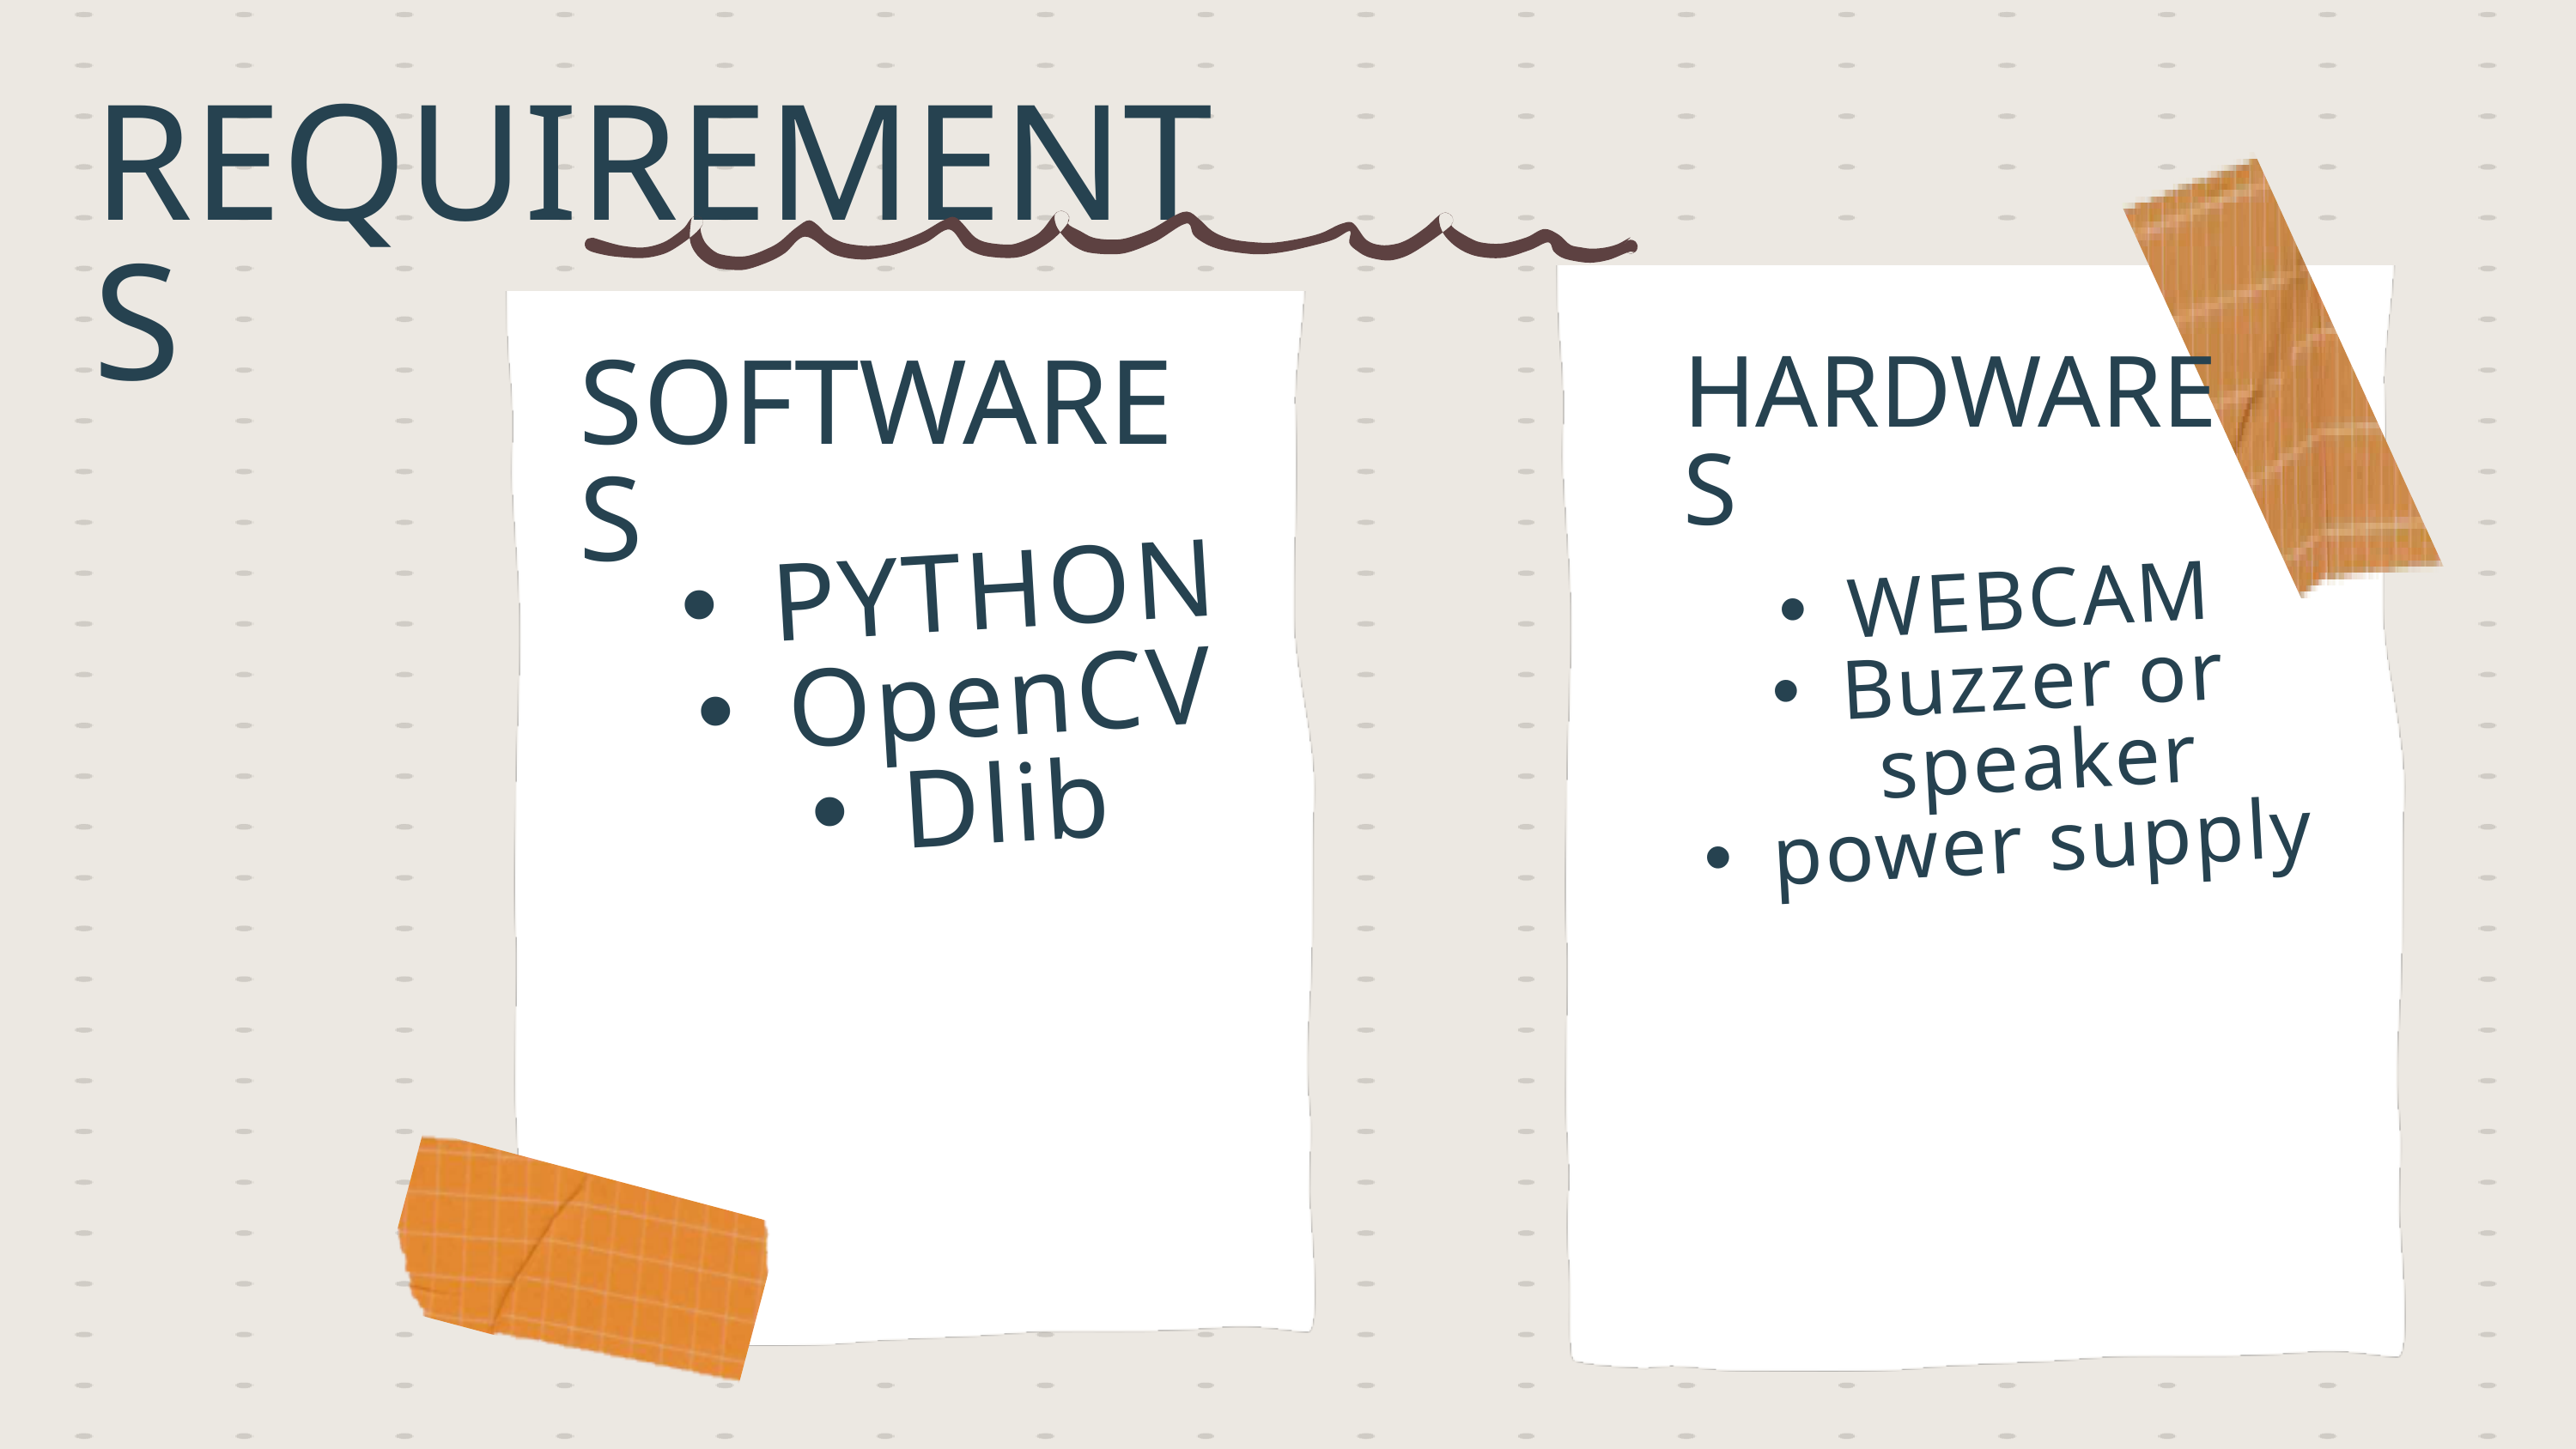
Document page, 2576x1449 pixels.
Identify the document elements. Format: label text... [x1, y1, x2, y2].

text_box [500, 291, 1324, 1348]
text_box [579, 204, 1643, 276]
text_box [579, 337, 1231, 724]
text_box WEBCAM Buzzer or speaker power supply [1534, 543, 2405, 996]
text_box REQUIREMENTS [93, 91, 1236, 412]
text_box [1683, 337, 2235, 724]
text_box [2306, 265, 2415, 500]
text_box PYTHON OpenCV Dlib [560, 528, 1265, 997]
text_box [377, 1130, 781, 1399]
text_box [1550, 662, 2415, 1373]
text_box [2090, 77, 2475, 672]
text_box [1550, 265, 2181, 589]
text_box [2239, 464, 2278, 551]
text_box [0, 0, 2576, 1449]
